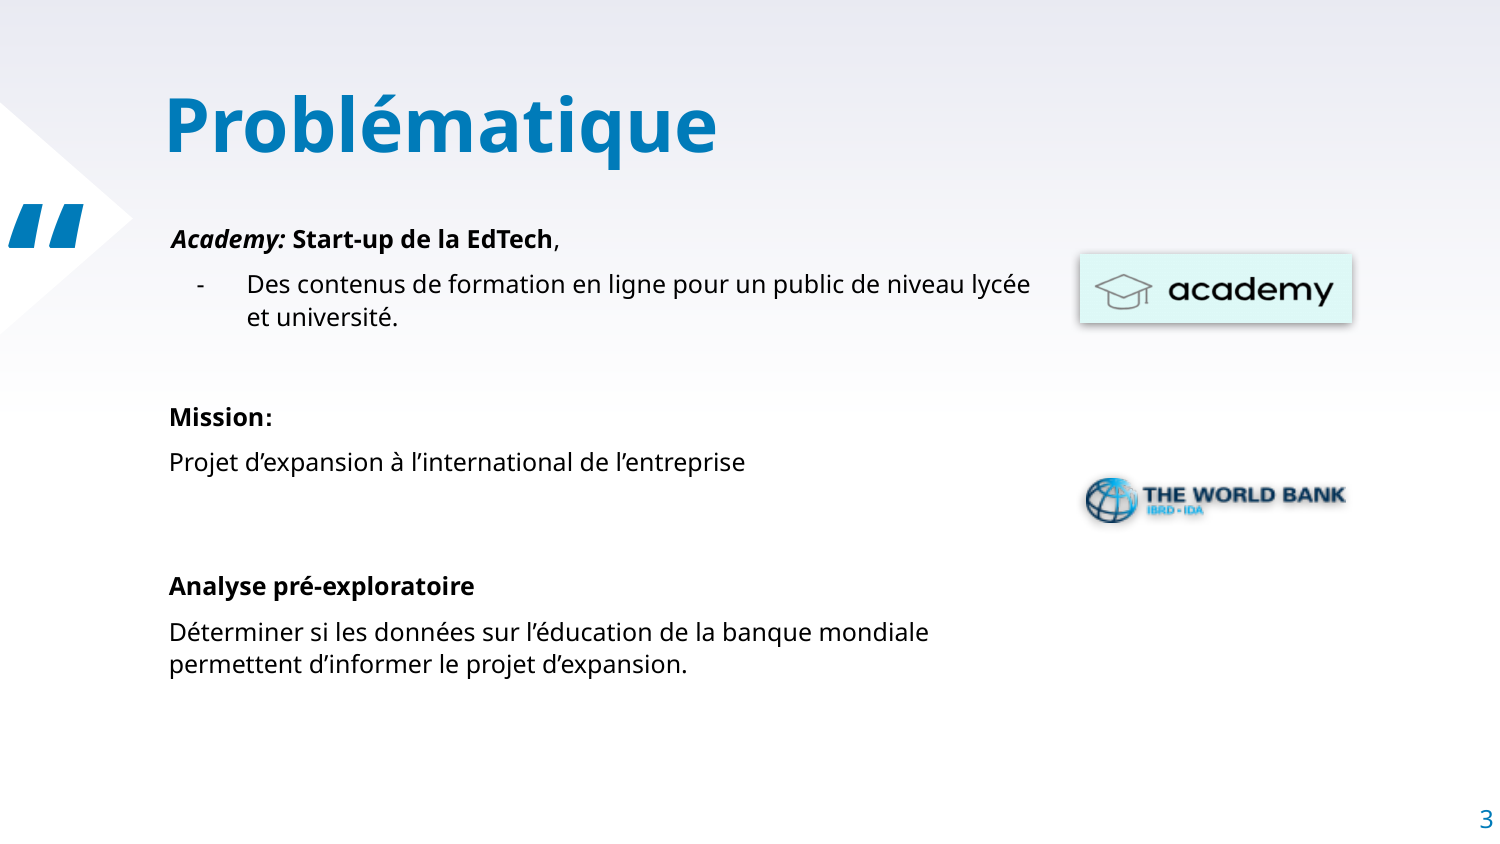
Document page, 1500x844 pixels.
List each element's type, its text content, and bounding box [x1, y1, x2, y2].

text_box Problématique [148, 62, 1352, 183]
list Academy: Start-up de la EdTech, Des contenus de formation en ligne pour un public de niveau lycée et université. [171, 220, 1044, 383]
picture [1080, 254, 1353, 323]
text_box Analyse pré-exploratoire Déterminer si les données sur l’éducation de la banque mondiale permettent d’informer le projet d’expansion. [153, 552, 1026, 694]
picture [1086, 477, 1347, 523]
slide_number ‹#› [1418, 760, 1494, 838]
text_box Mission: Projet d’expansion à l’international de l’entreprise [153, 382, 1009, 492]
